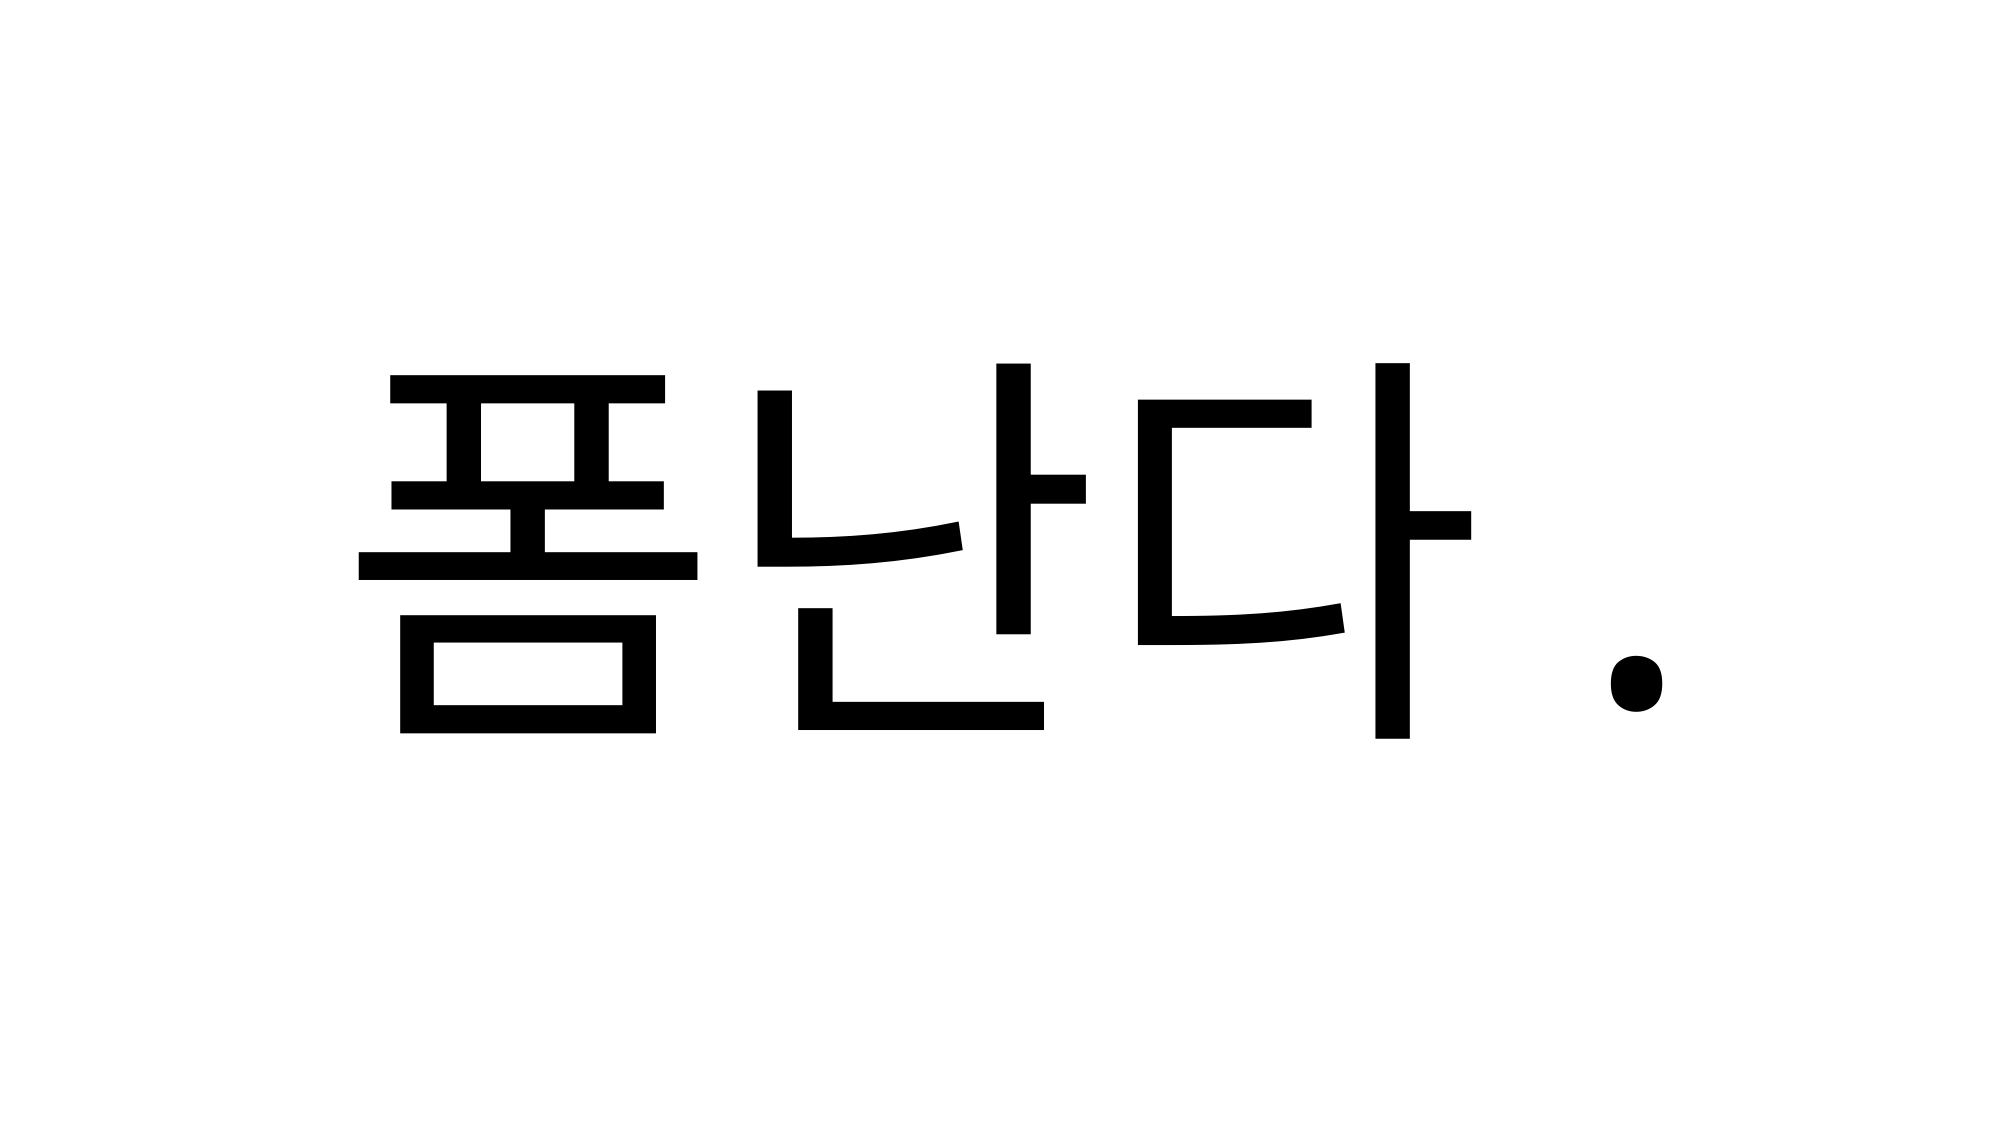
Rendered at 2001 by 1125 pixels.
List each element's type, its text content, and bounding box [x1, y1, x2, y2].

text_box 폼난다. [222, 213, 1809, 870]
